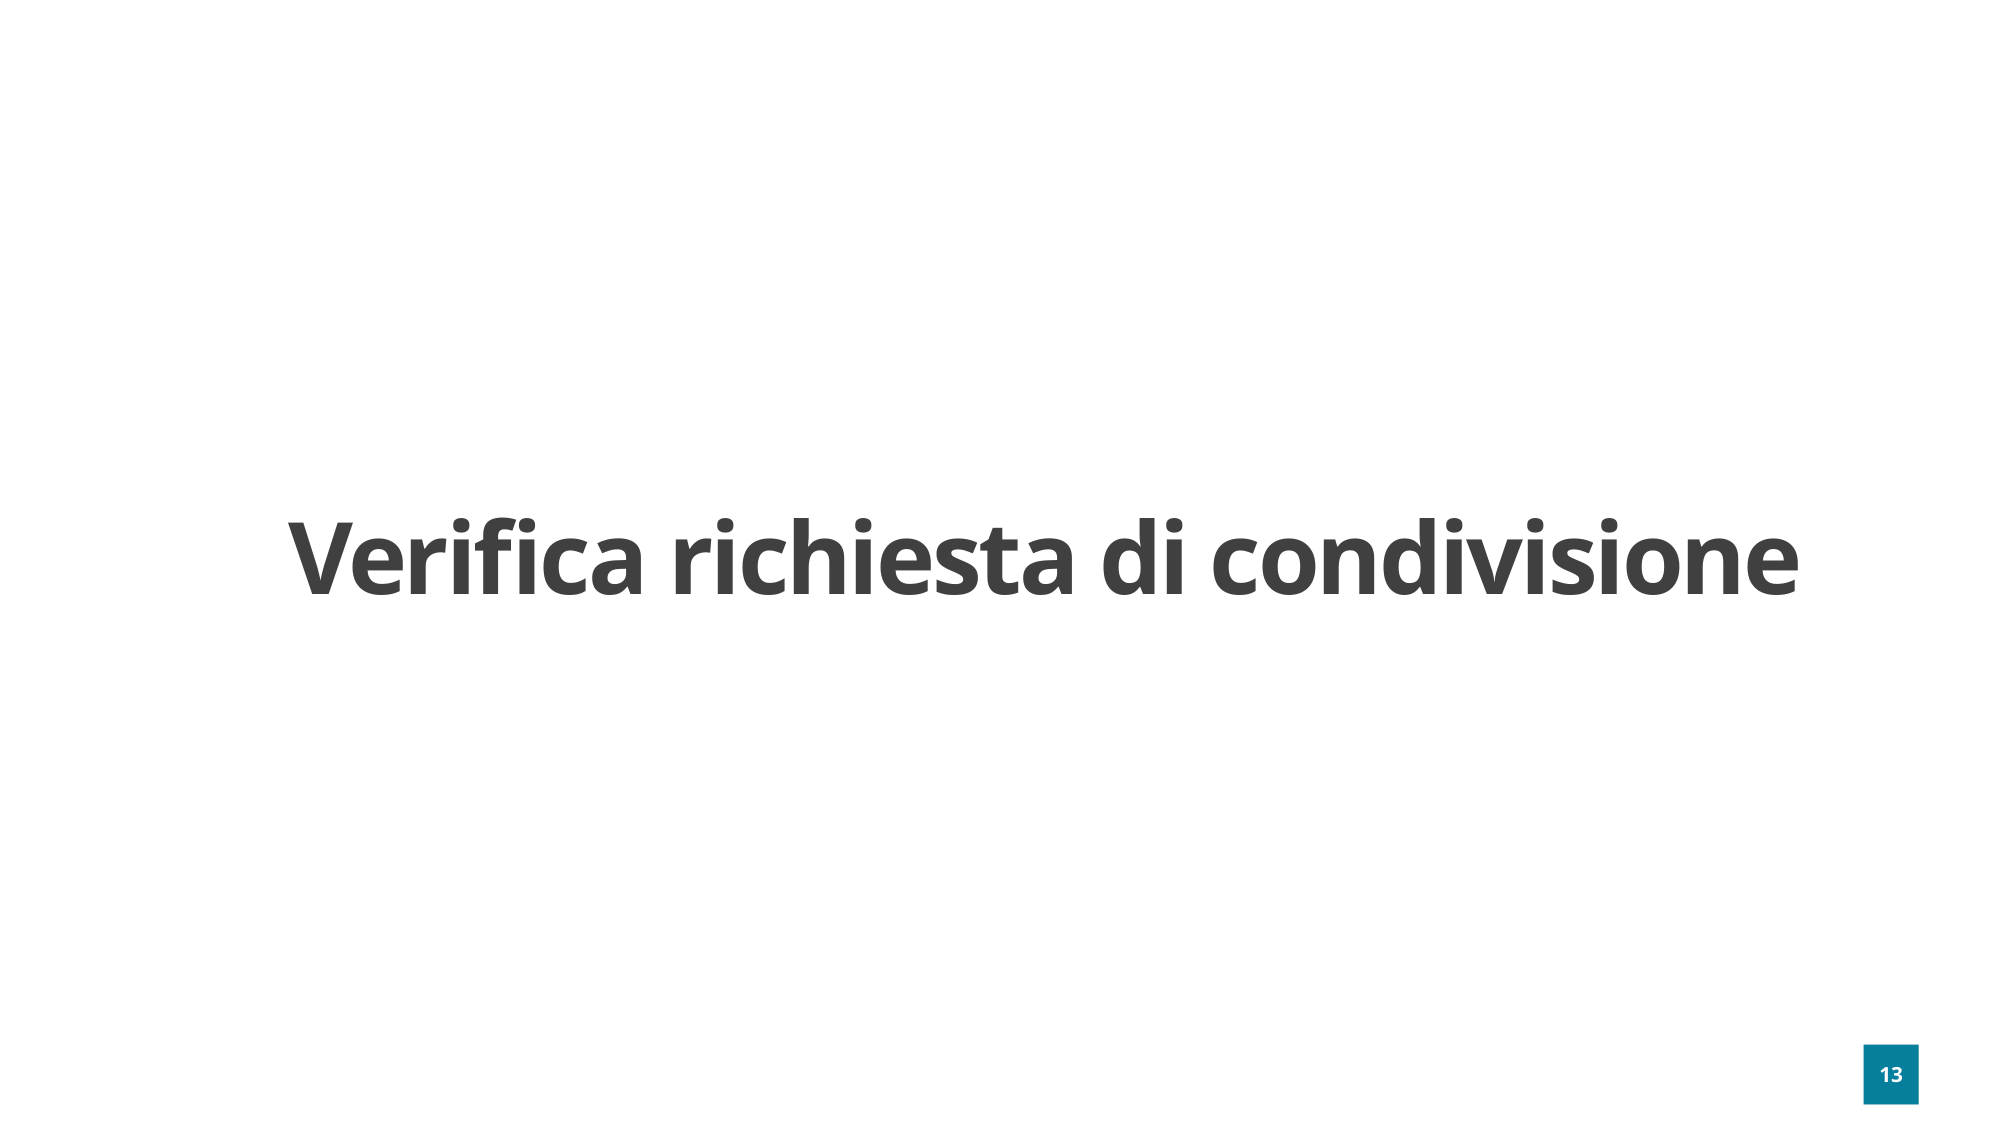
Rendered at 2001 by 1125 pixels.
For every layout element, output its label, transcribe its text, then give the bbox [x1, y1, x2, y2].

title Verifica richiesta di condivisione [273, 501, 1859, 624]
